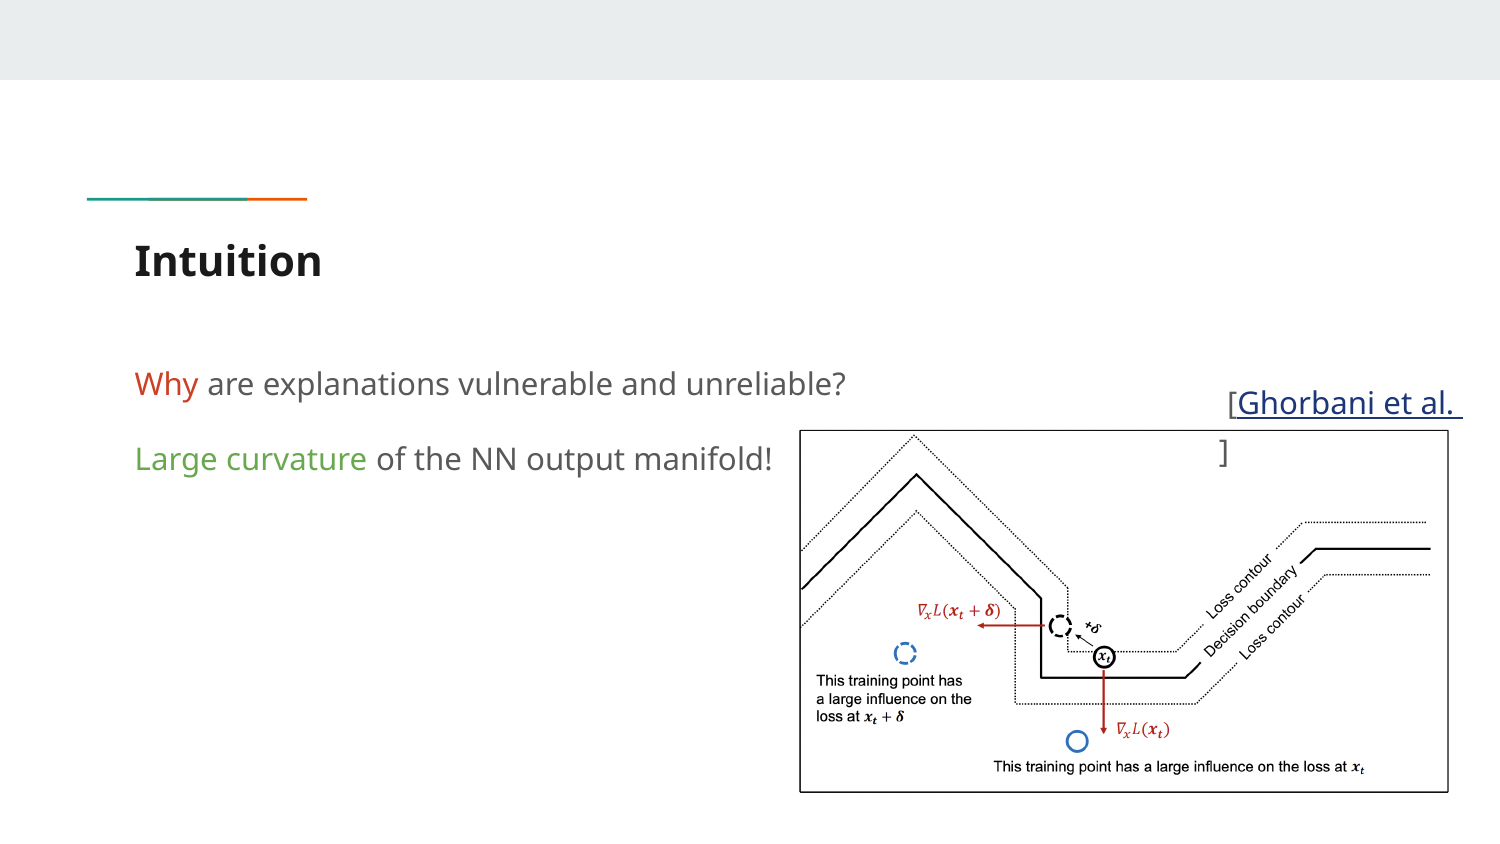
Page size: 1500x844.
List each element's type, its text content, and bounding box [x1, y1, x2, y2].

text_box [772, 361, 1483, 820]
title Intuition [119, 216, 1381, 305]
list Why are explanations vulnerable and unreliable? Large curvature of the NN output manifold! [119, 341, 1381, 712]
